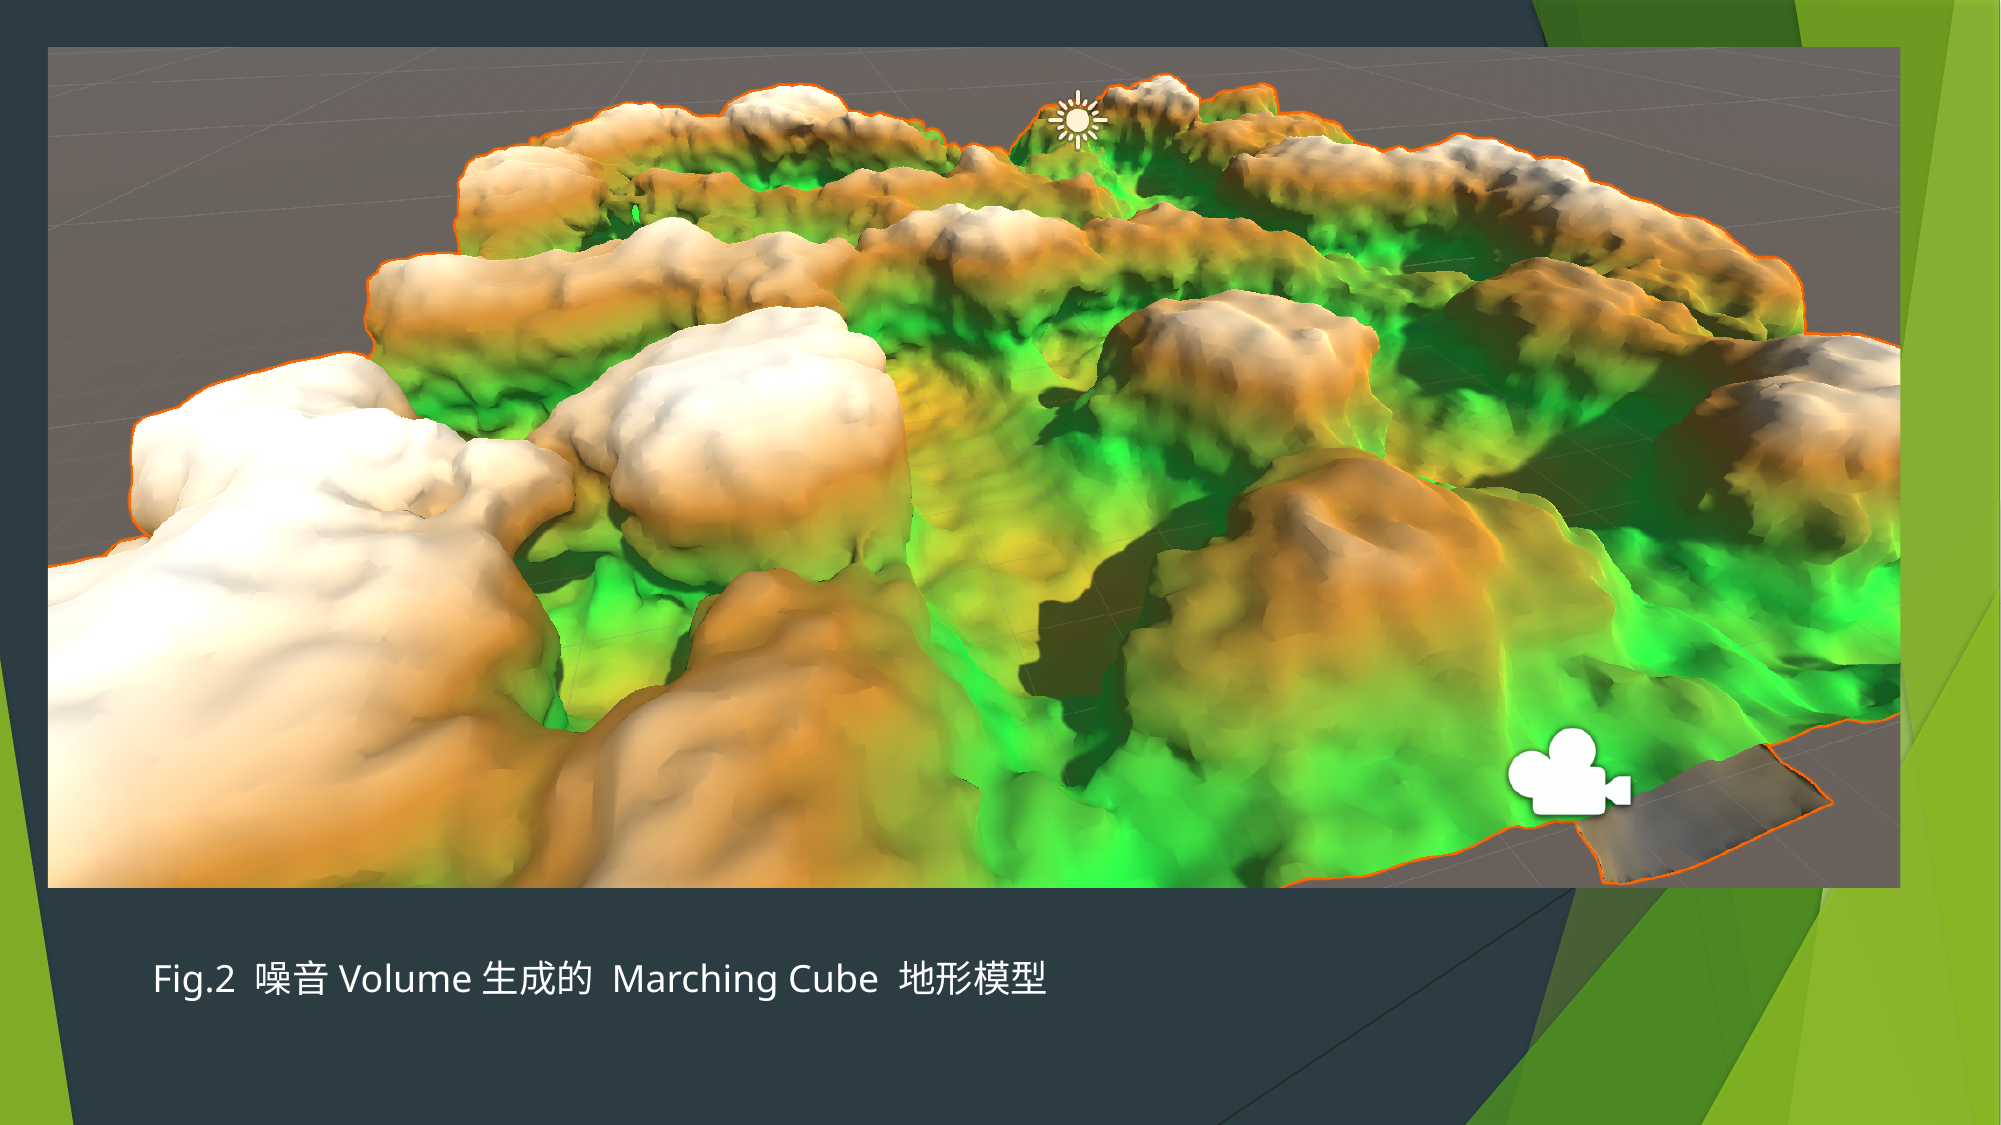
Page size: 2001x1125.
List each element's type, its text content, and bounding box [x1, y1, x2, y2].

picture [47, 46, 1901, 889]
text_box Fig.2 噪音Volume生成的 Marching Cube 地形模型 [137, 947, 1145, 1008]
